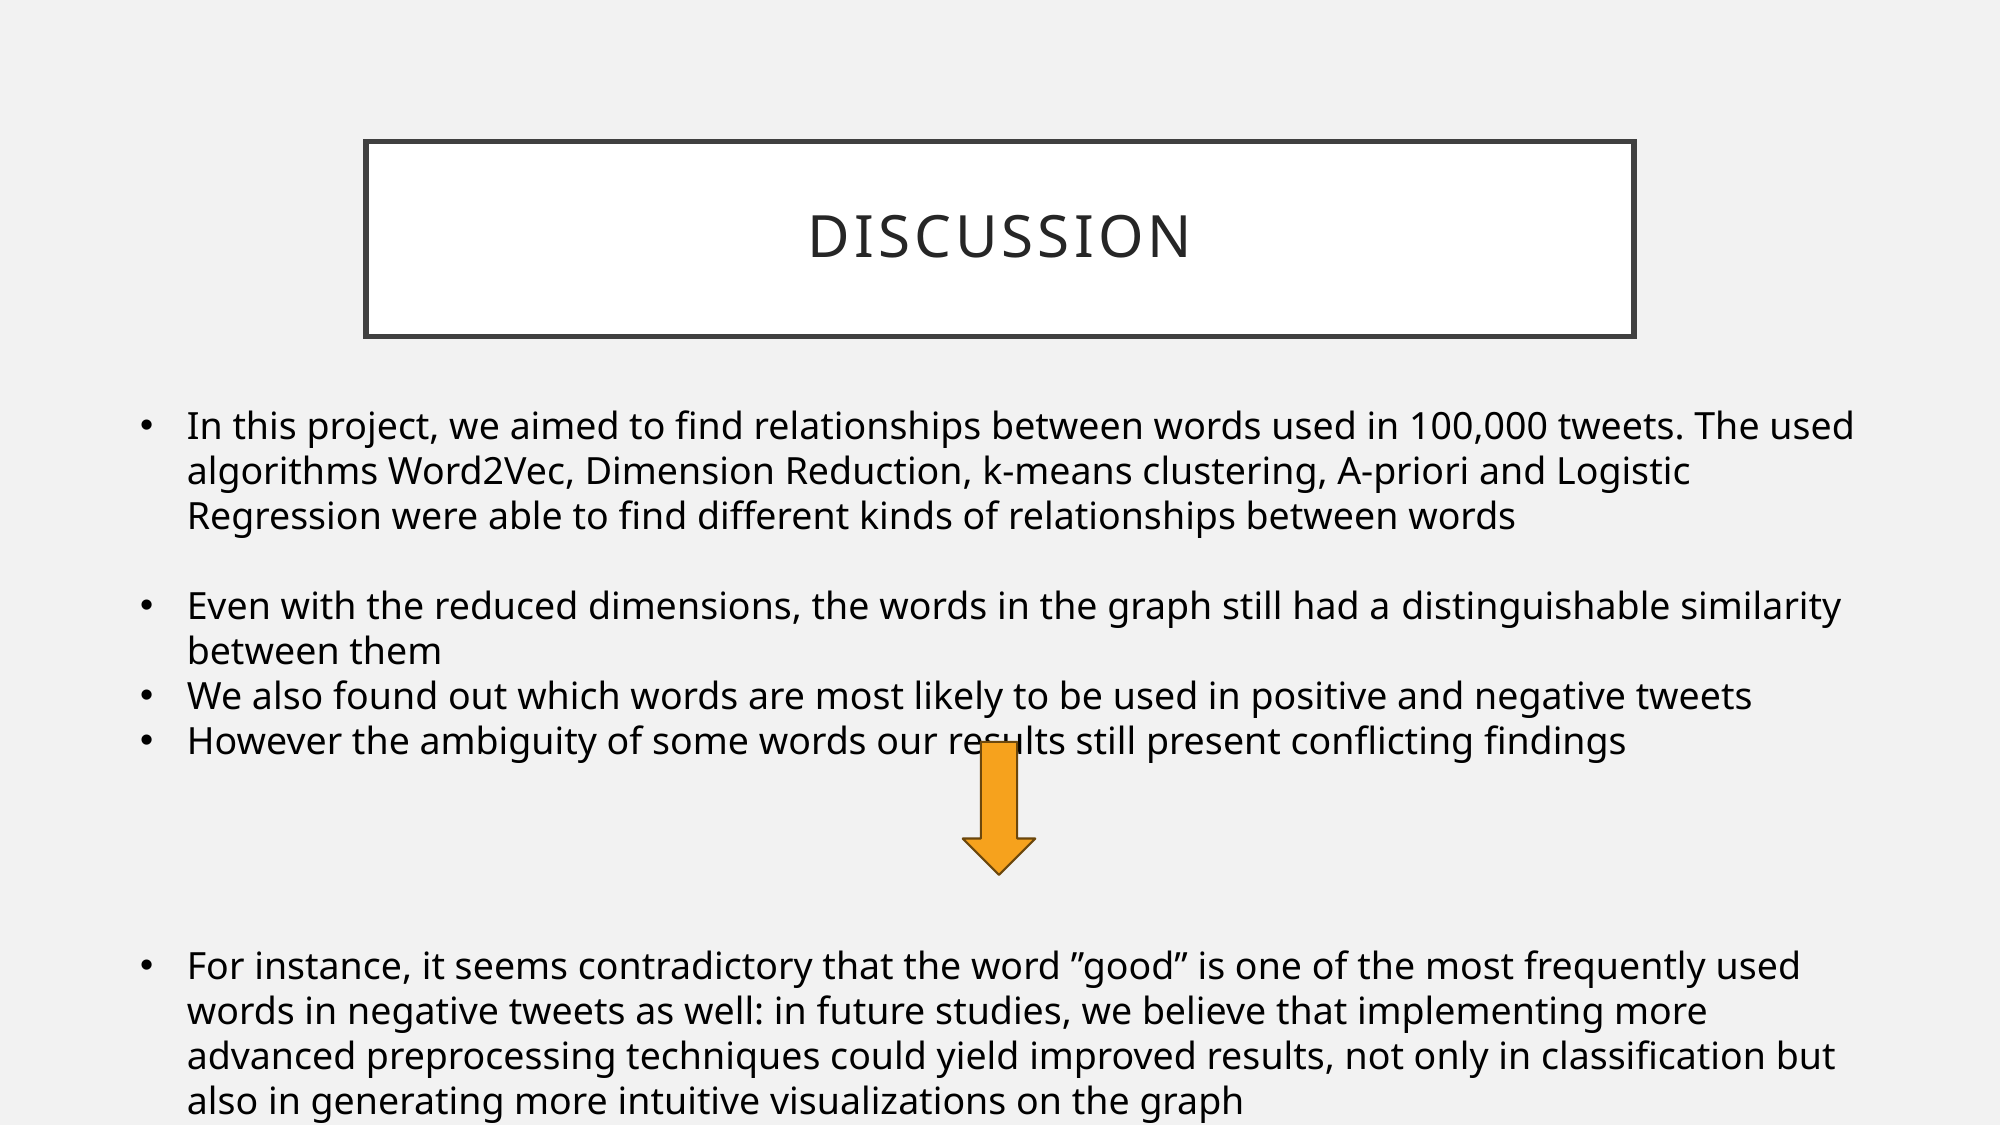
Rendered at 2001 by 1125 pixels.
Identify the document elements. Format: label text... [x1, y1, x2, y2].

text_box [961, 740, 1037, 876]
title Discussion [363, 139, 1637, 339]
text_box In this project, we aimed to find relationships between words used in 100,000 tweets. The used algorithms Word2Vec, Dimension Reduction, k-means clustering, A-priori and Logistic Regression were able to find different kinds of relationships between words Even with the reduced dimensions, the words in the graph still had a distinguishable similarity between them We also found out which words are most likely to be used in positive and negative tweets However the ambiguity of some words our results still present conflicting findings For instance, it seems contradictory that the word ”good” is one of the most frequently used words in negative tweets as well: in future studies, we believe that implementing more advanced preprocessing techniques could yield improved results, not only in classification but also in generating more intuitive visualizations on the graph [125, 394, 1875, 1125]
